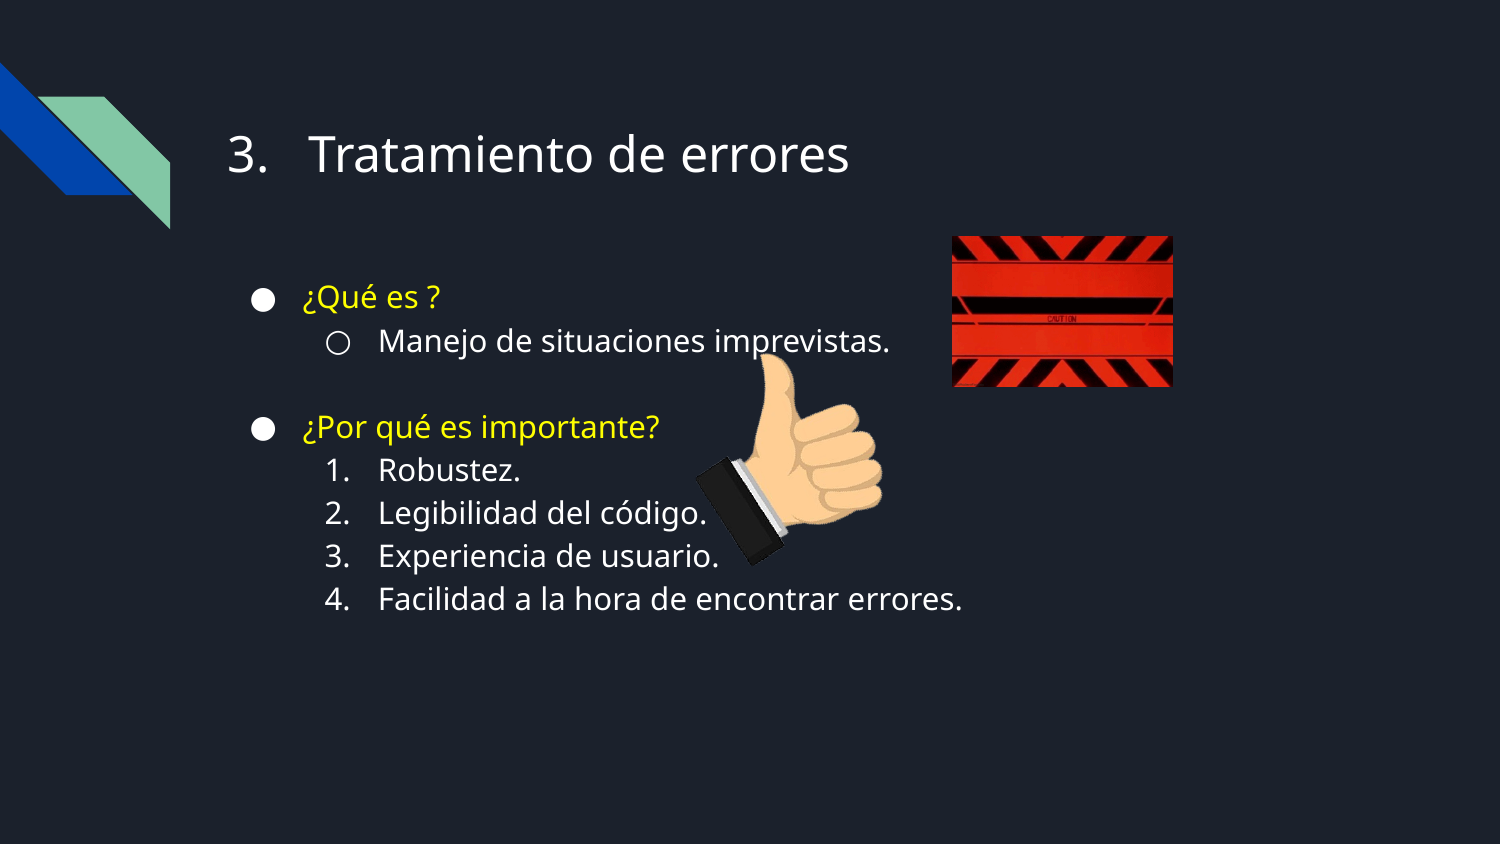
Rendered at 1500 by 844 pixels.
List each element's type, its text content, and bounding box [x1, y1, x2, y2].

picture [952, 236, 1173, 388]
title 3. Tratamiento de errores [212, 107, 1368, 257]
list ¿Qué es ? Manejo de situaciones imprevistas. ¿Por qué es importante? Robustez. Legibilidad del código. Experiencia de usuario. Facilidad a la hora de encontrar errores. [212, 257, 1368, 735]
picture [622, 293, 938, 609]
